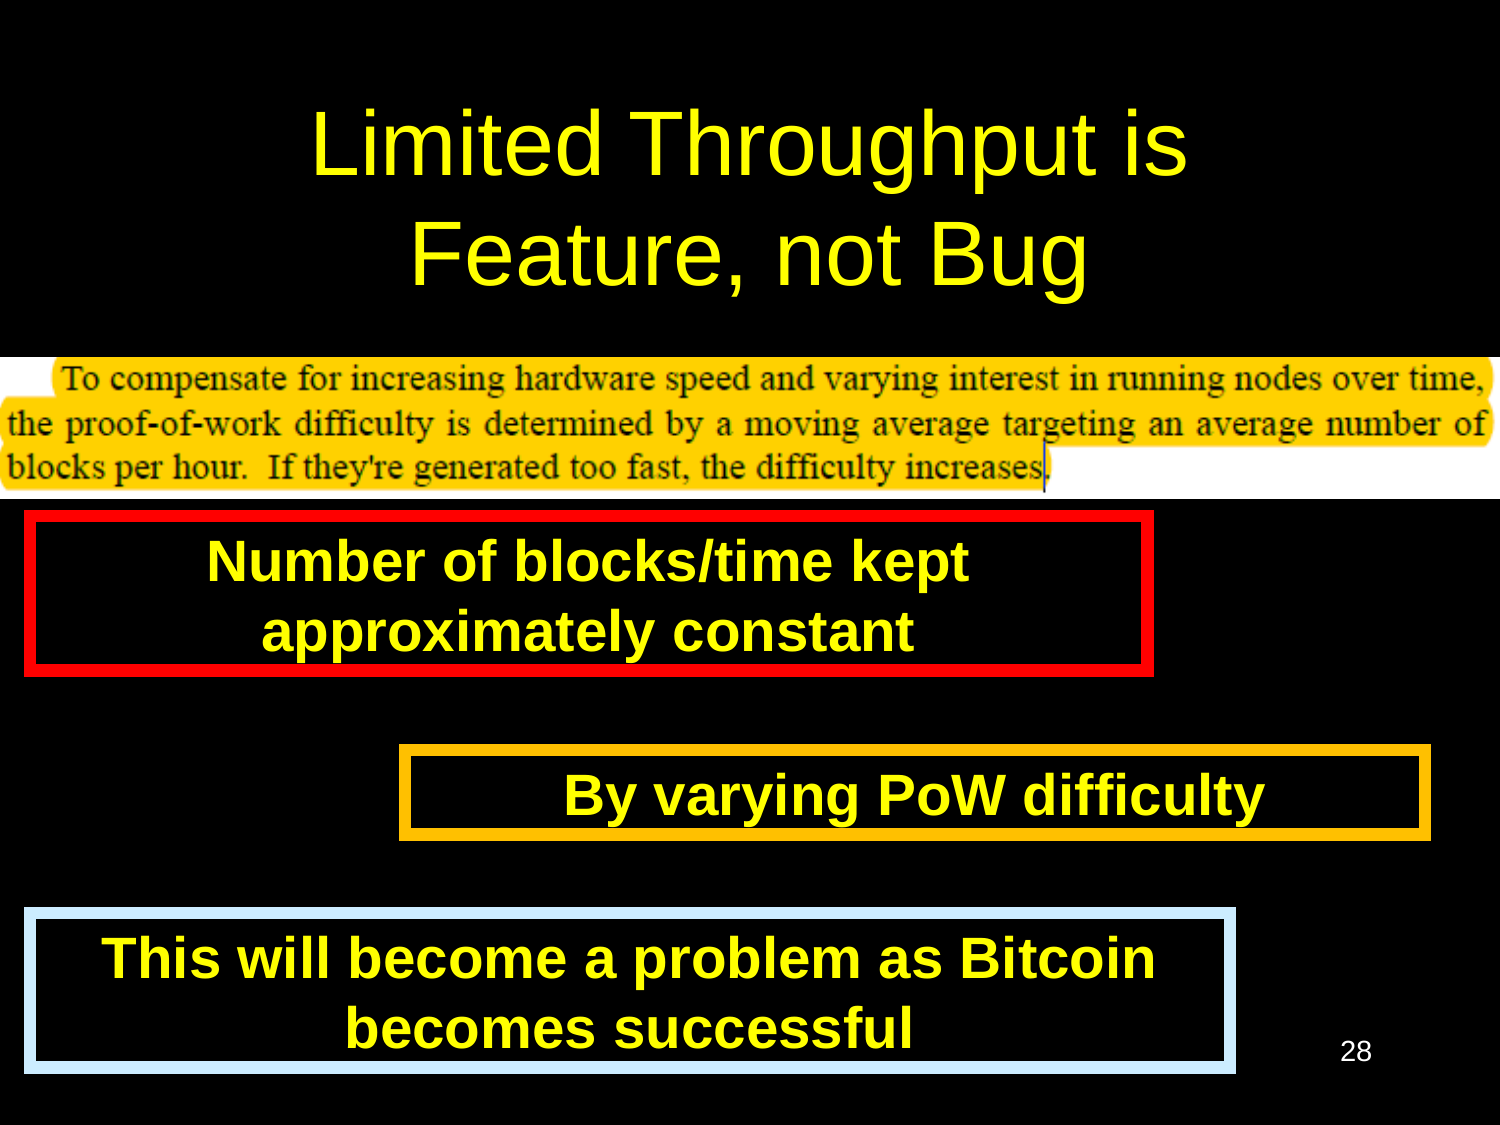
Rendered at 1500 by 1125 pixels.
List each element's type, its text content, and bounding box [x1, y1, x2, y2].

text_box Number of blocks/time kept approximately constant [30, 516, 1148, 671]
text_box By varying PoW difficulty [405, 749, 1425, 835]
picture [0, 357, 1500, 499]
text_box This will become a problem as Bitcoin becomes successful [29, 913, 1230, 1068]
slide_number 28 [1074, 1024, 1388, 1101]
title Limited Throughput is Feature, not Bug [112, 99, 1388, 288]
